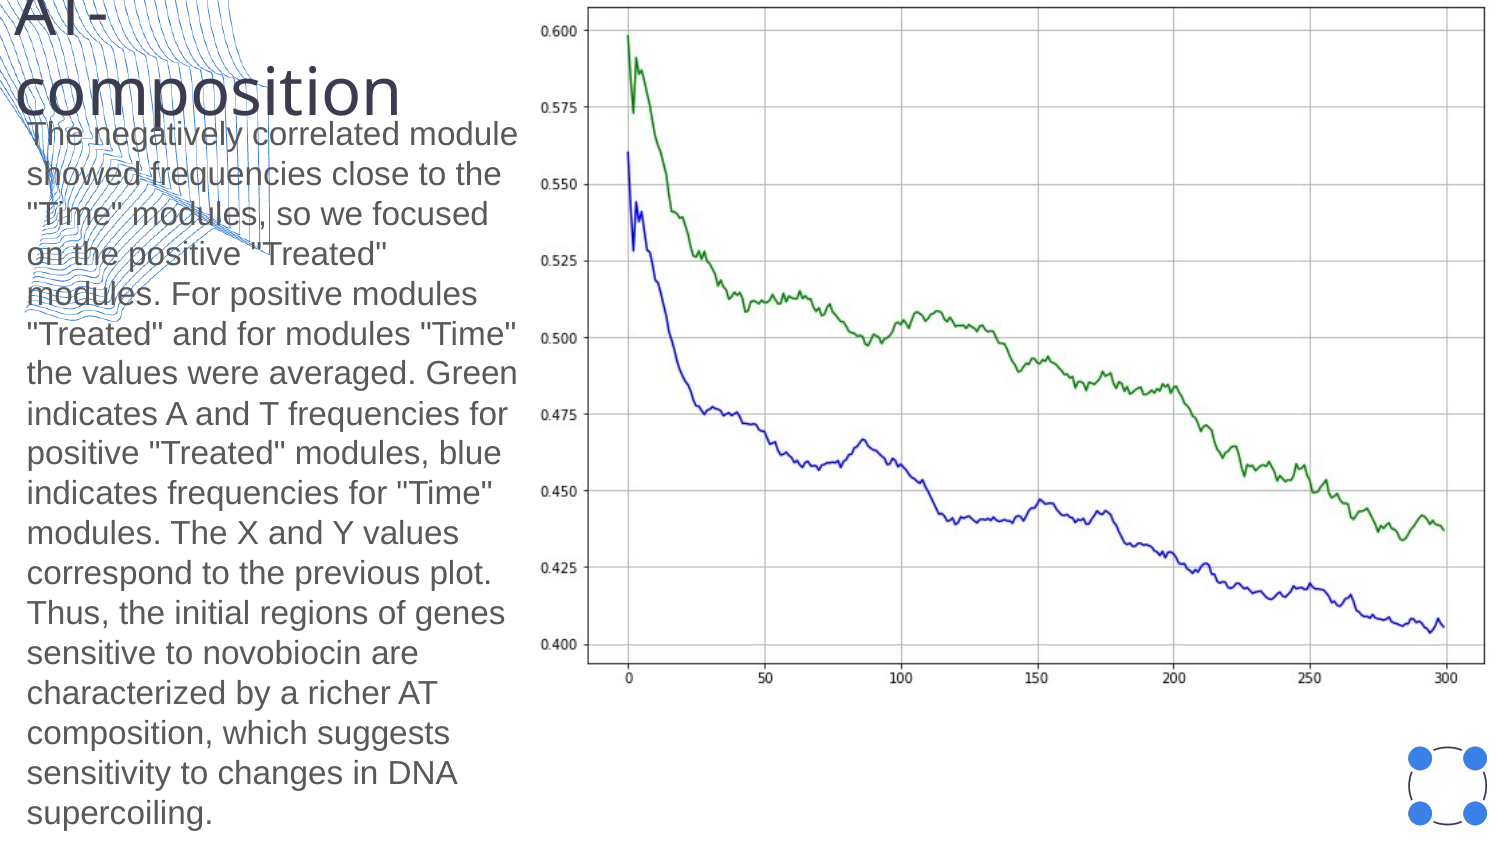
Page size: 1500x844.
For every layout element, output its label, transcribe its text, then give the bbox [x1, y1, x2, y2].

picture [530, 0, 1500, 686]
text_box AT-composition [369, 0, 498, 97]
picture [0, 0, 367, 336]
picture [1395, 733, 1500, 839]
text_box The negatively correlated module showed frequencies close to the "Time" modules, so we focused on the positive "Treated" modules. For positive modules "Treated" and for modules "Time" the values were averaged. Green indicates A and T frequencies for positive "Treated" modules, blue indicates frequencies for "Time" modules. The X and Y values correspond to the previous plot. Thus, the initial regions of genes sensitive to novobiocin are characterized by a richer AT composition, which suggests sensitivity to changes in DNA supercoiling. [11, 97, 539, 844]
